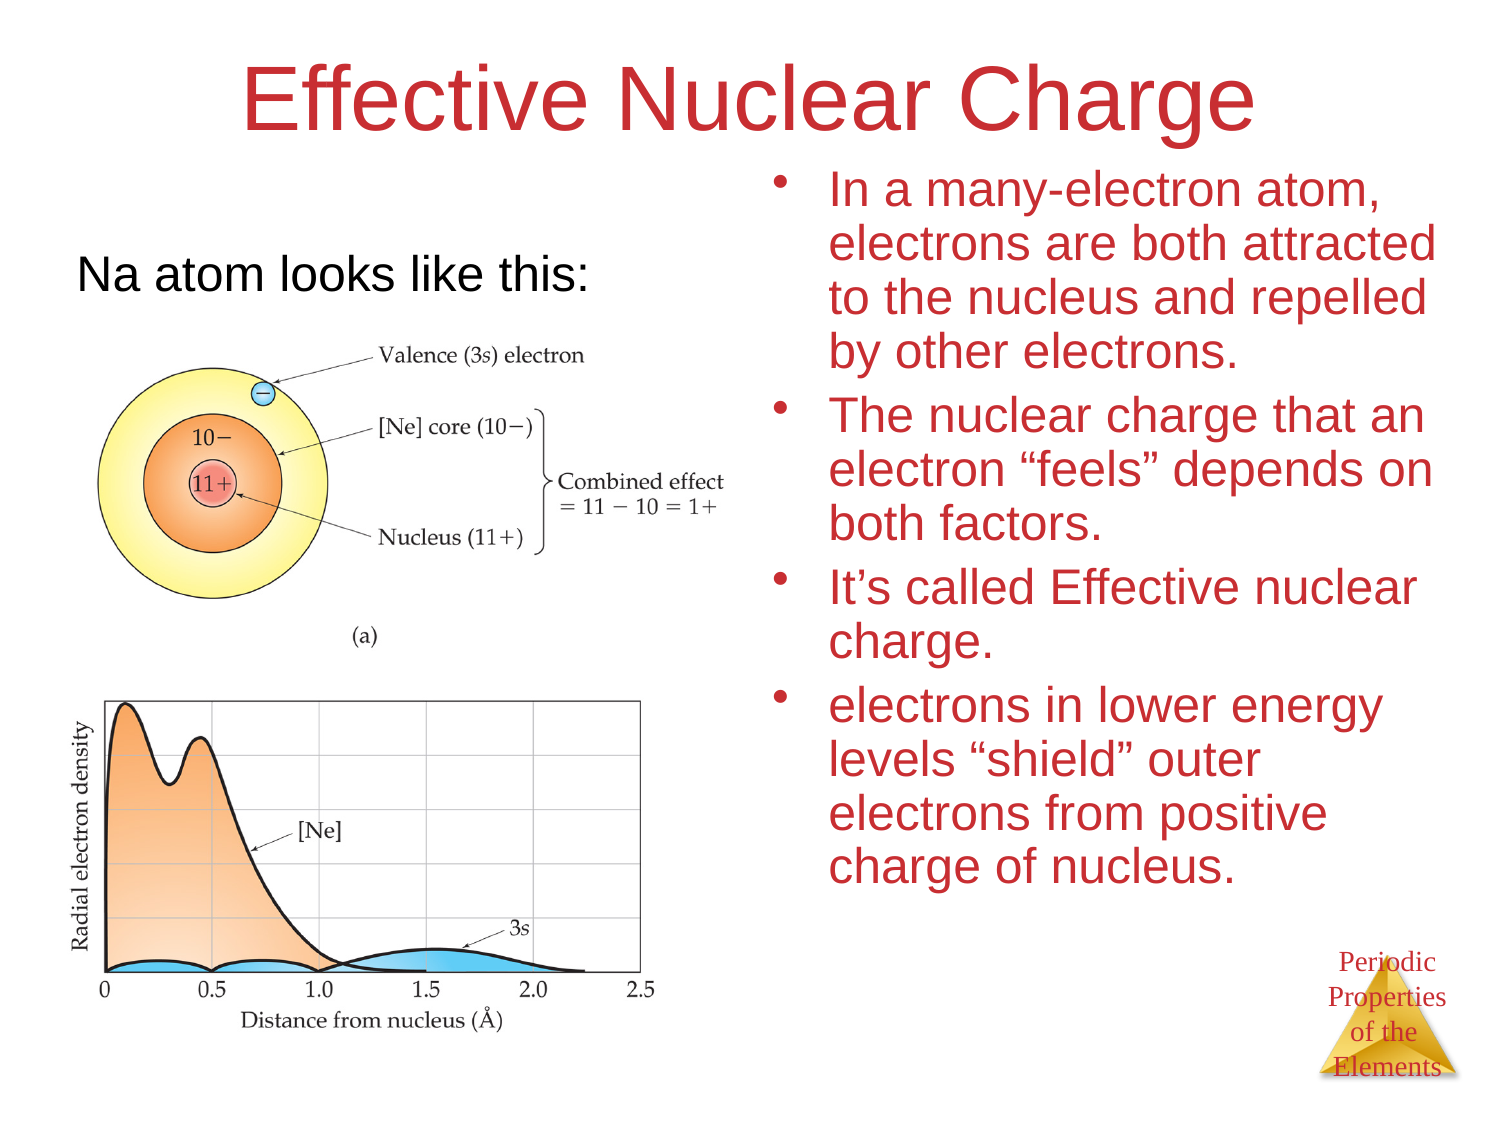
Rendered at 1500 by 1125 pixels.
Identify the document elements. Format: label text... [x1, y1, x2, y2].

title Effective Nuclear Charge [0, 0, 1500, 188]
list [62, 337, 732, 1038]
picture [1275, 899, 1500, 1125]
list In a many-electron atom, electrons are both attracted to the nucleus and repelled by other electrons. The nuclear charge that an electron “feels” depends on both factors. It’s called Effective nuclear charge. electrons in lower energy levels “shield” outer electrons from positive charge of nucleus. [756, 155, 1458, 831]
text_box Na atom looks like this: [61, 234, 762, 310]
